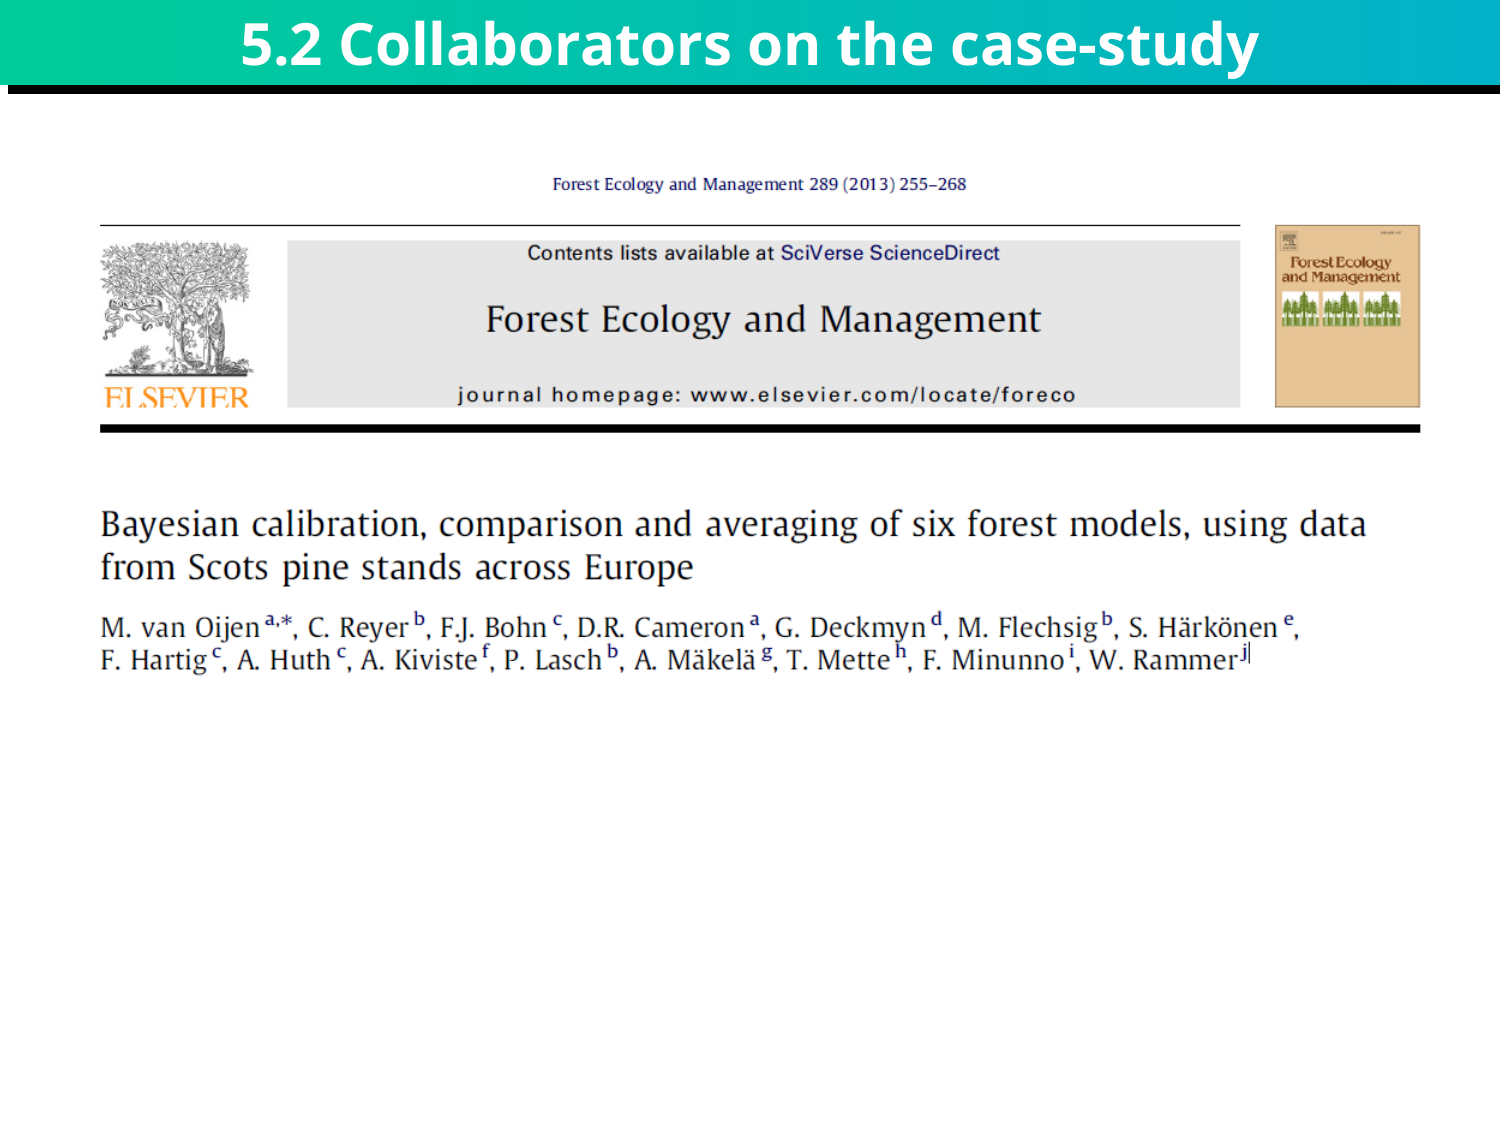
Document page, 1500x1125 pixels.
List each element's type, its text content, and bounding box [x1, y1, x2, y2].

title 5.2 Collaborators on the case-study [0, 0, 1500, 86]
picture [90, 168, 1437, 683]
